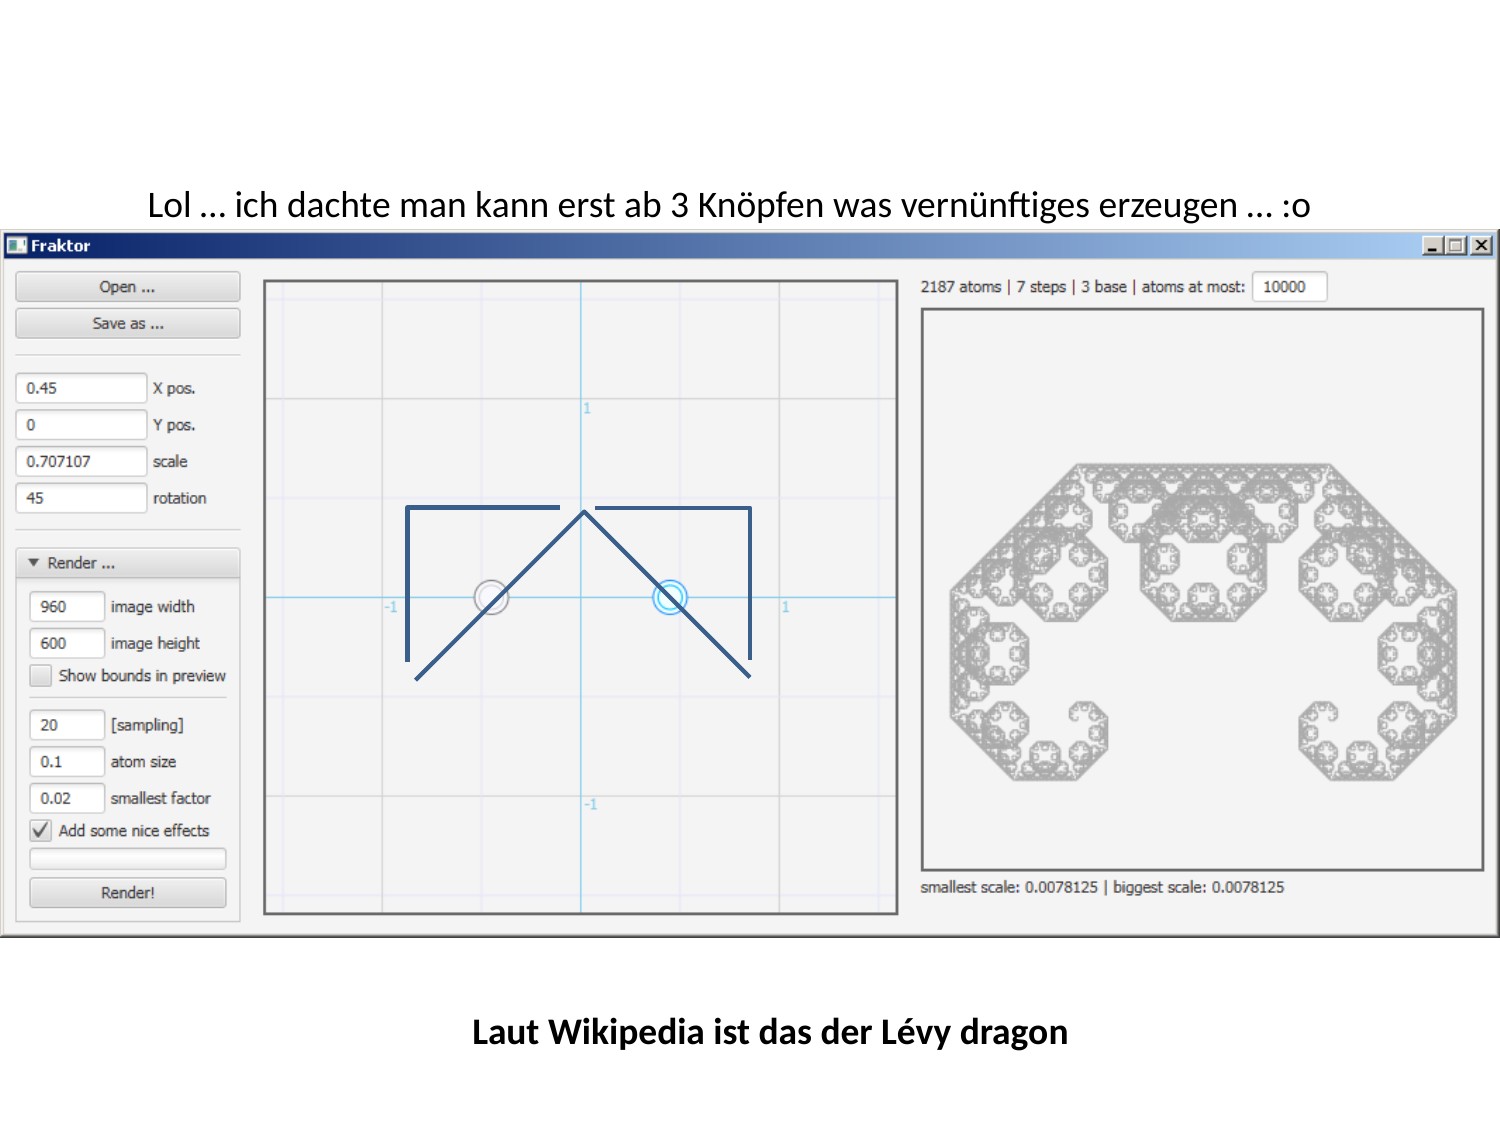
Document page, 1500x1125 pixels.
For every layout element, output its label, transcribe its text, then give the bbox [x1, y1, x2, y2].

picture [0, 229, 1500, 939]
text_box Lol … ich dachte man kann erst ab 3 Knöpfen was vernünftiges erzeugen … :o [132, 172, 1328, 228]
text_box Laut Wikipedia ist das der Lévy dragon [457, 999, 1085, 1060]
